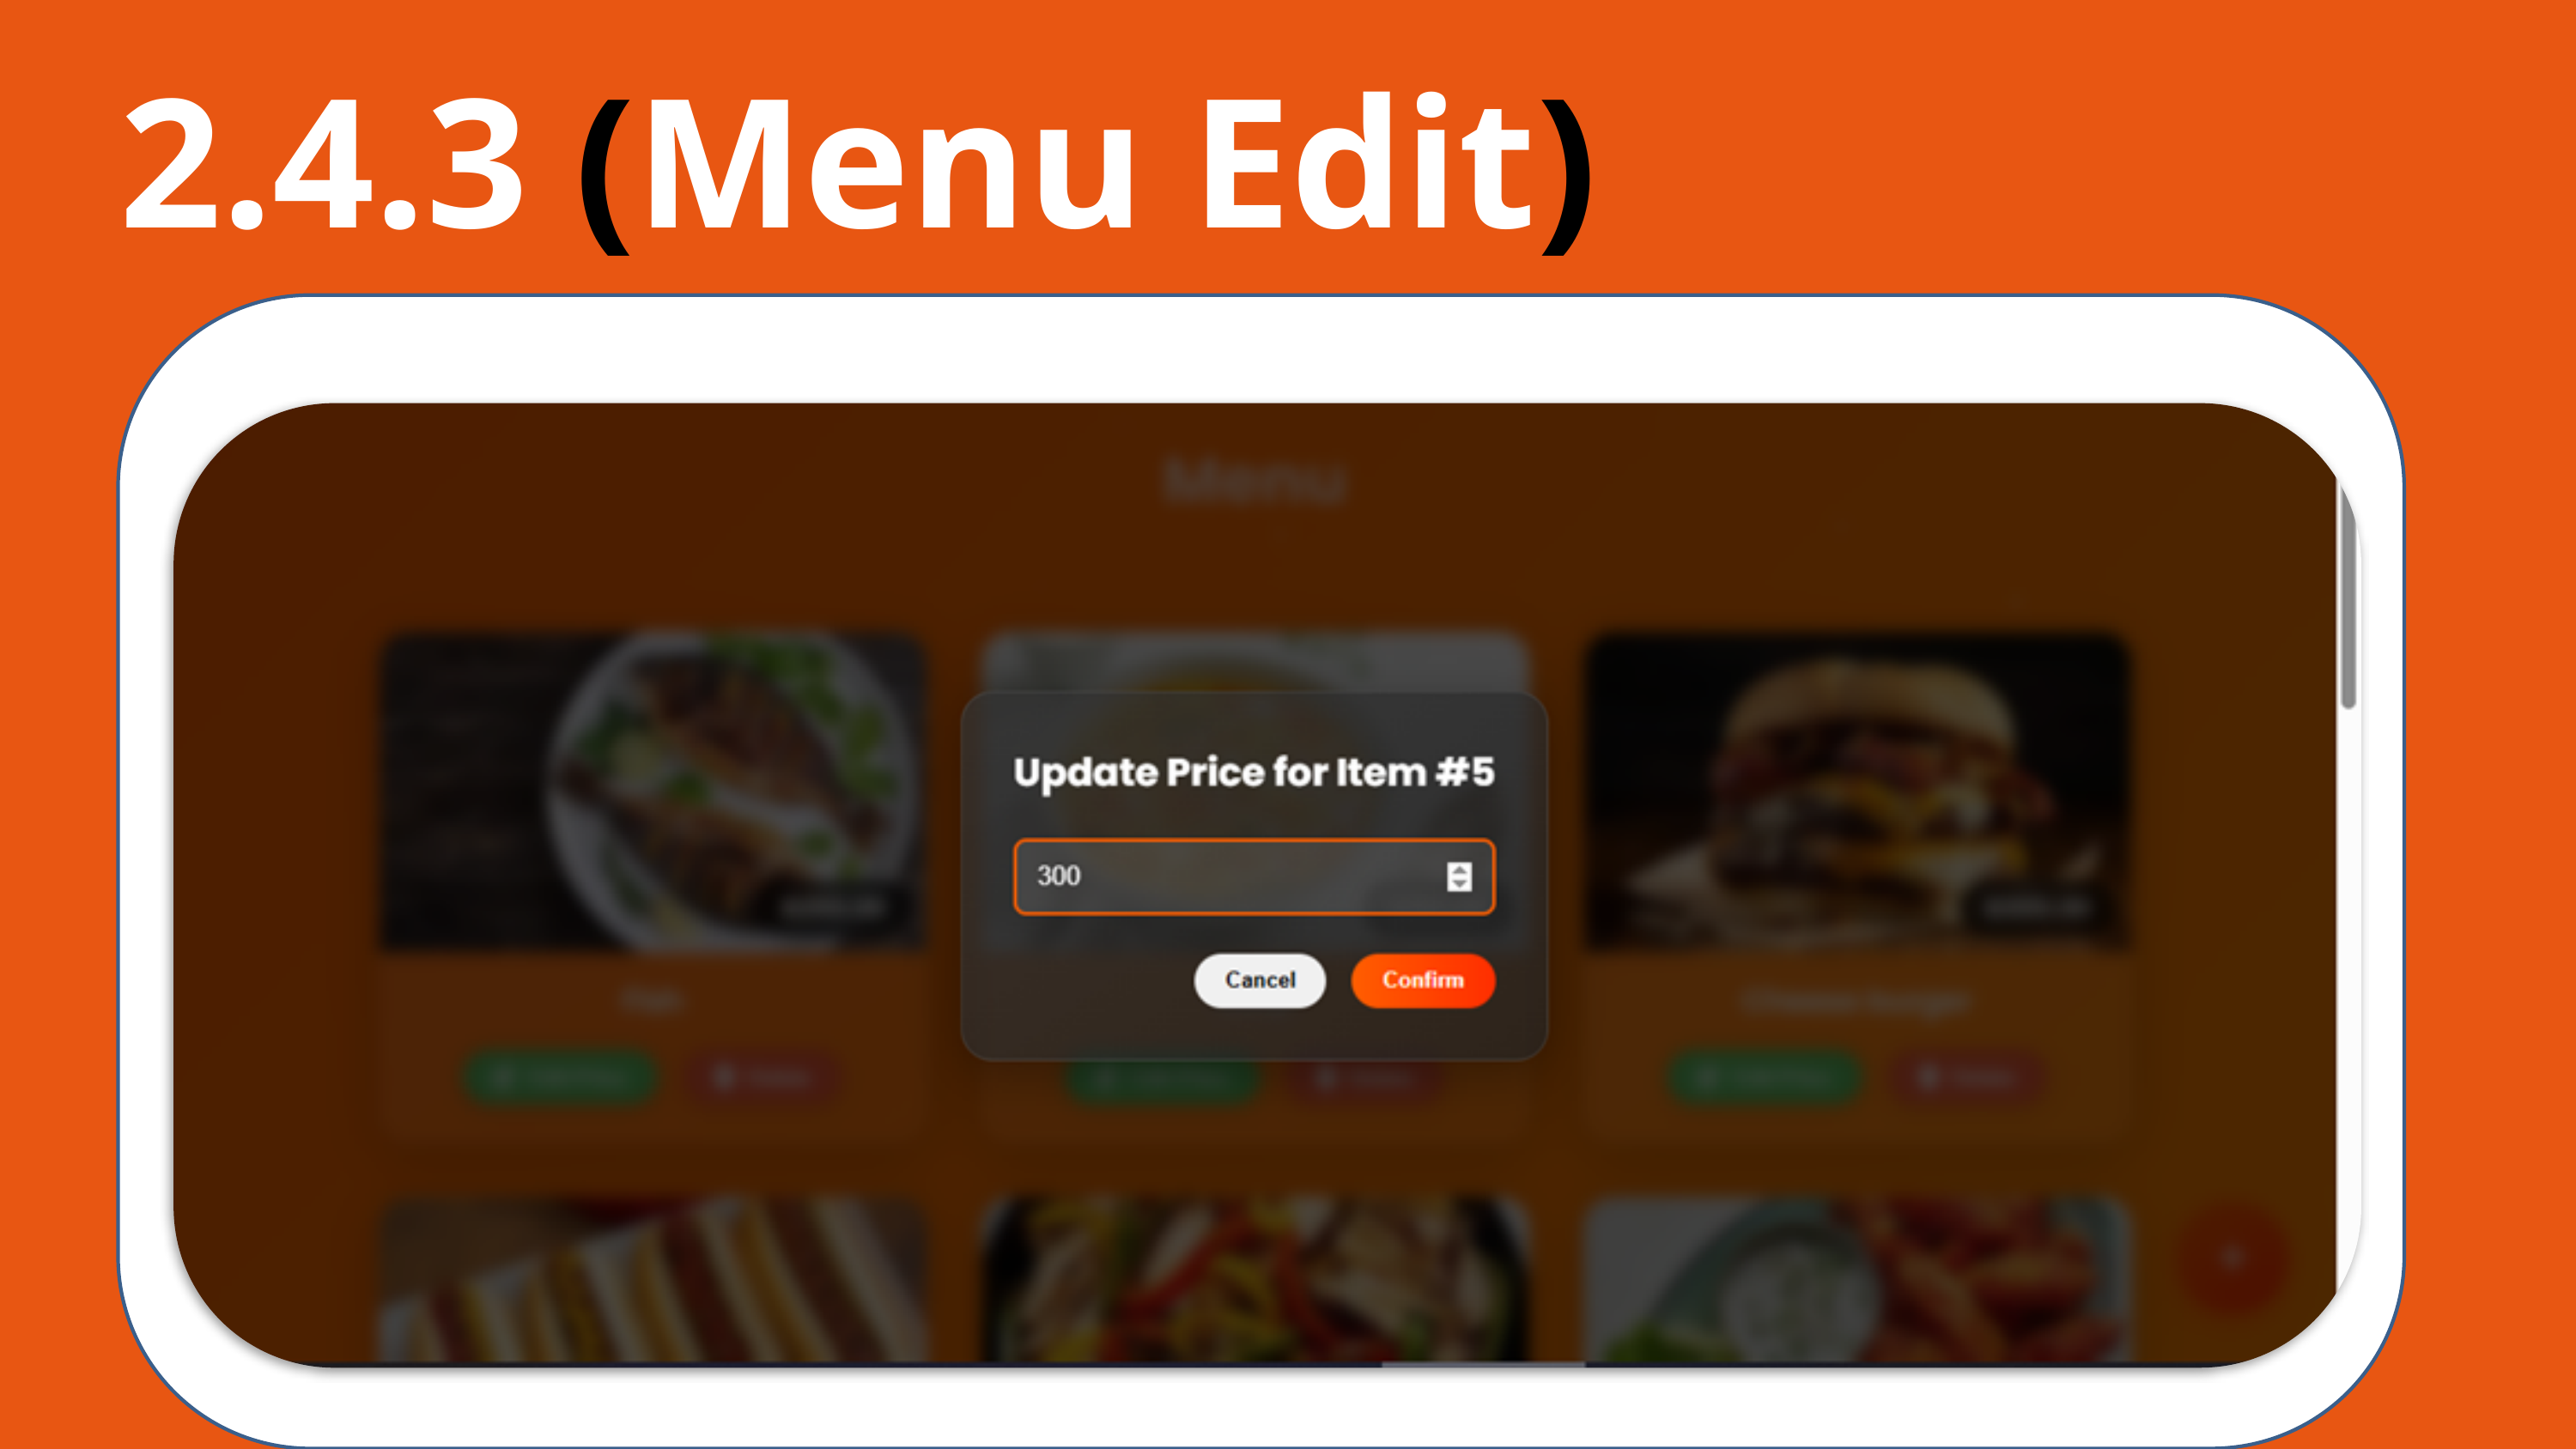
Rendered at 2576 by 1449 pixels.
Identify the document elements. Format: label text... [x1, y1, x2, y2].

text_box 2.4.3 (Menu Edit) [119, 49, 1950, 264]
text_box [116, 293, 2407, 1449]
picture [173, 403, 2362, 1368]
